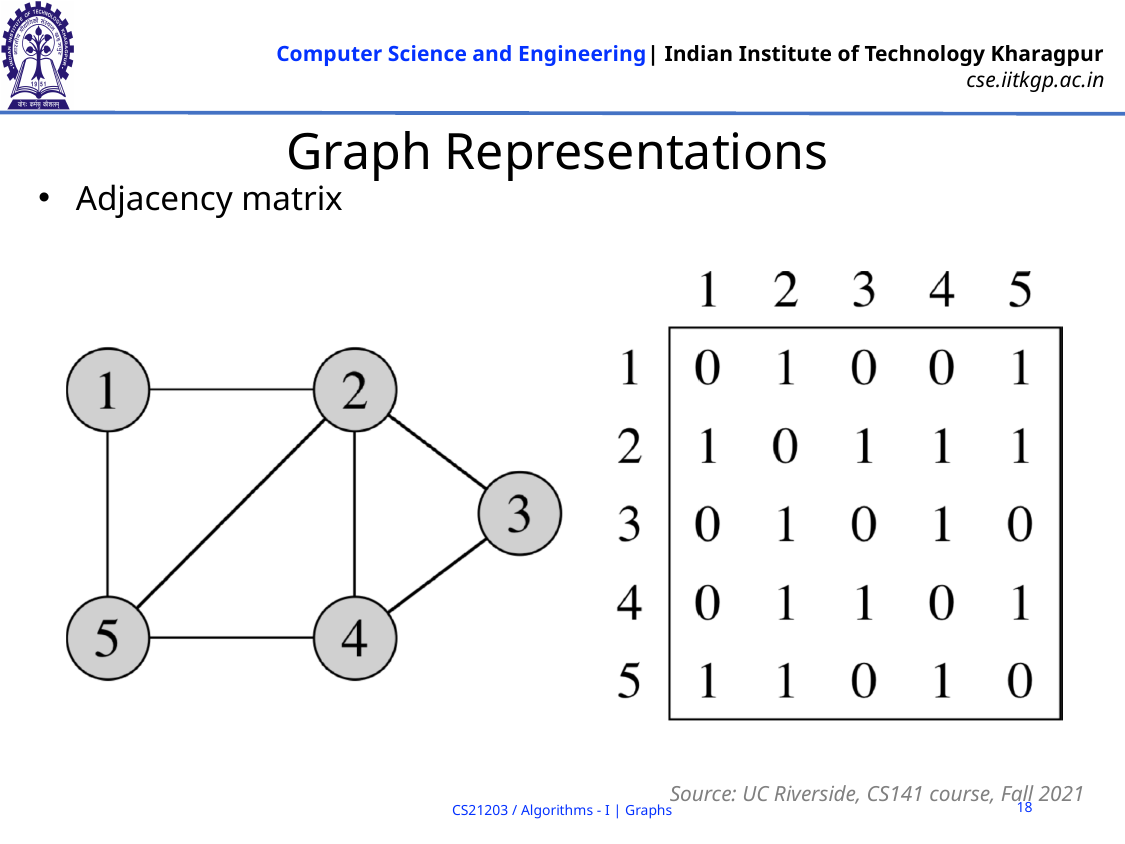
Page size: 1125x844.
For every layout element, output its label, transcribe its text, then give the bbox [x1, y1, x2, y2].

slide_number 18 [992, 802, 1048, 831]
footer CS21203 / Algorithms - I | Graphs [185, 787, 940, 833]
picture [1, 1, 74, 110]
picture [616, 271, 1067, 726]
text_box Adjacency matrix [23, 176, 1090, 786]
text_box Source: UC Riverside, CS141 course, Fall 2021 [655, 776, 1121, 802]
picture [58, 345, 563, 684]
title Graph Representations [35, 78, 1078, 176]
